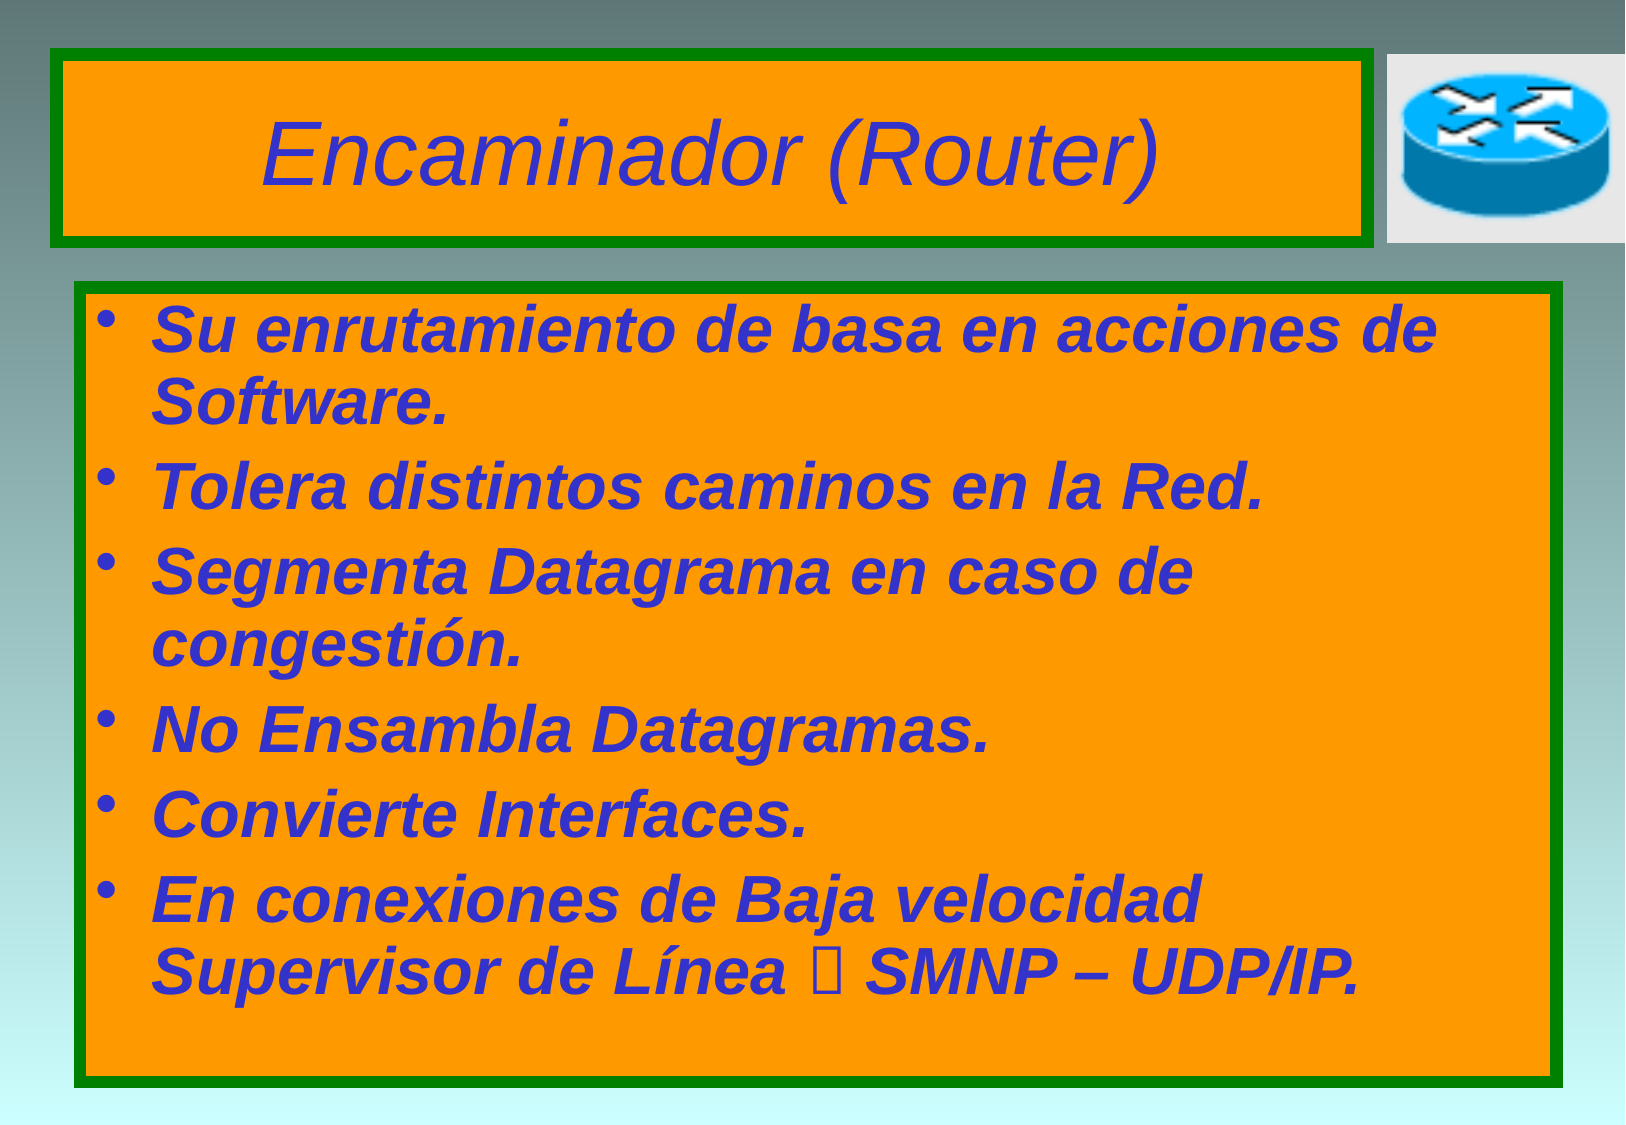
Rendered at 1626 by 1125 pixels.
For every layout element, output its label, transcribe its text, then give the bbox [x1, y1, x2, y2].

list Su enrutamiento de basa en acciones de Software. Tolera distintos caminos en la Red. Segmenta Datagrama en caso de congestión. No Ensambla Datagramas. Convierte Interfaces. En conexiones de Baja velocidad Supervisor de Línea  SMNP – UDP/IP. [79, 287, 1557, 1083]
title Encaminador (Router) [56, 54, 1368, 243]
picture [1387, 54, 1625, 243]
